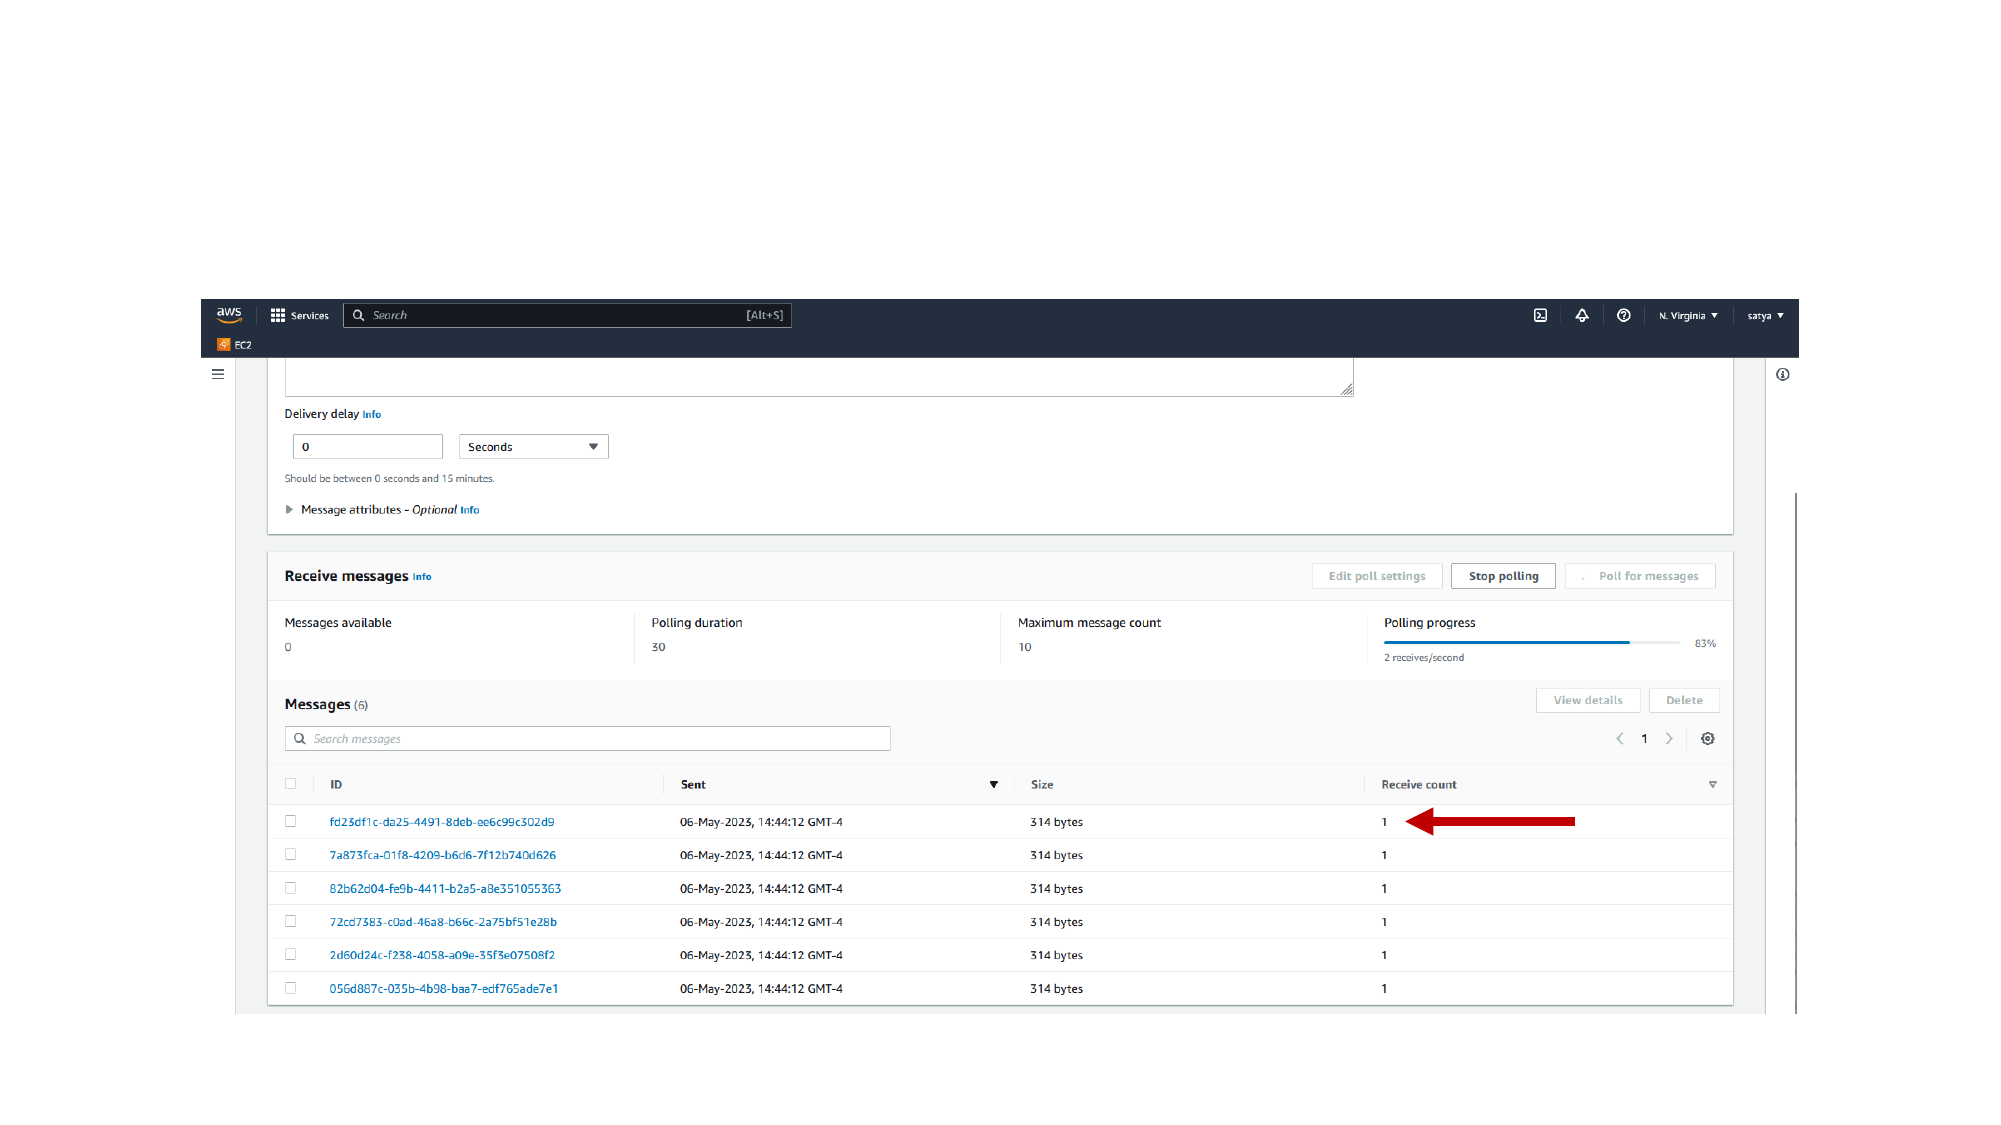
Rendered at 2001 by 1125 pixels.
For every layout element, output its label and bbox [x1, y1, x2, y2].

list [201, 299, 1799, 1014]
